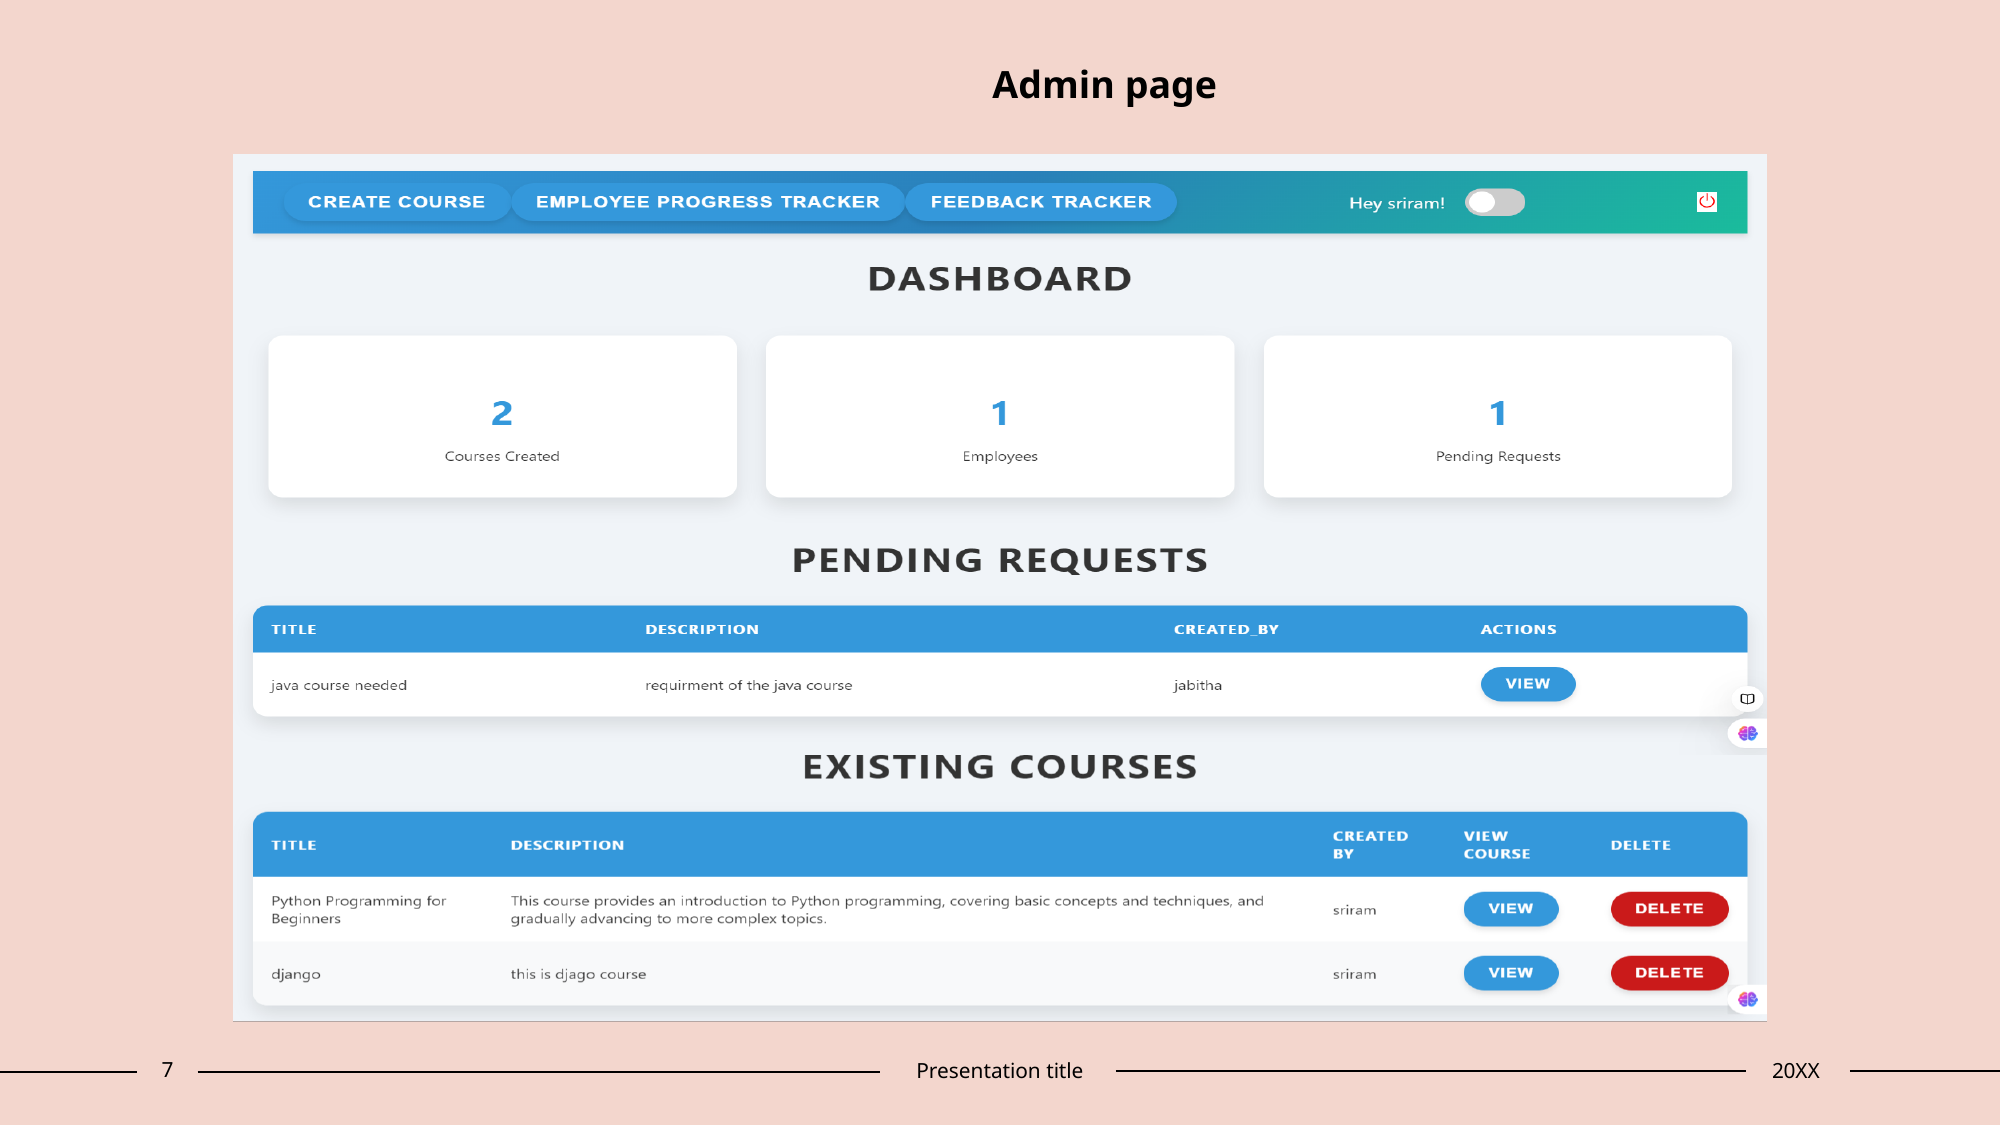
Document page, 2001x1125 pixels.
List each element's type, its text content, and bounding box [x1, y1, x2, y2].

picture [233, 154, 1767, 1023]
slide_number 7 [137, 1050, 198, 1091]
slide_number 20XX [1743, 1050, 1849, 1091]
footer Presentation title [879, 1050, 1120, 1091]
text_box Admin page [275, 54, 1725, 114]
